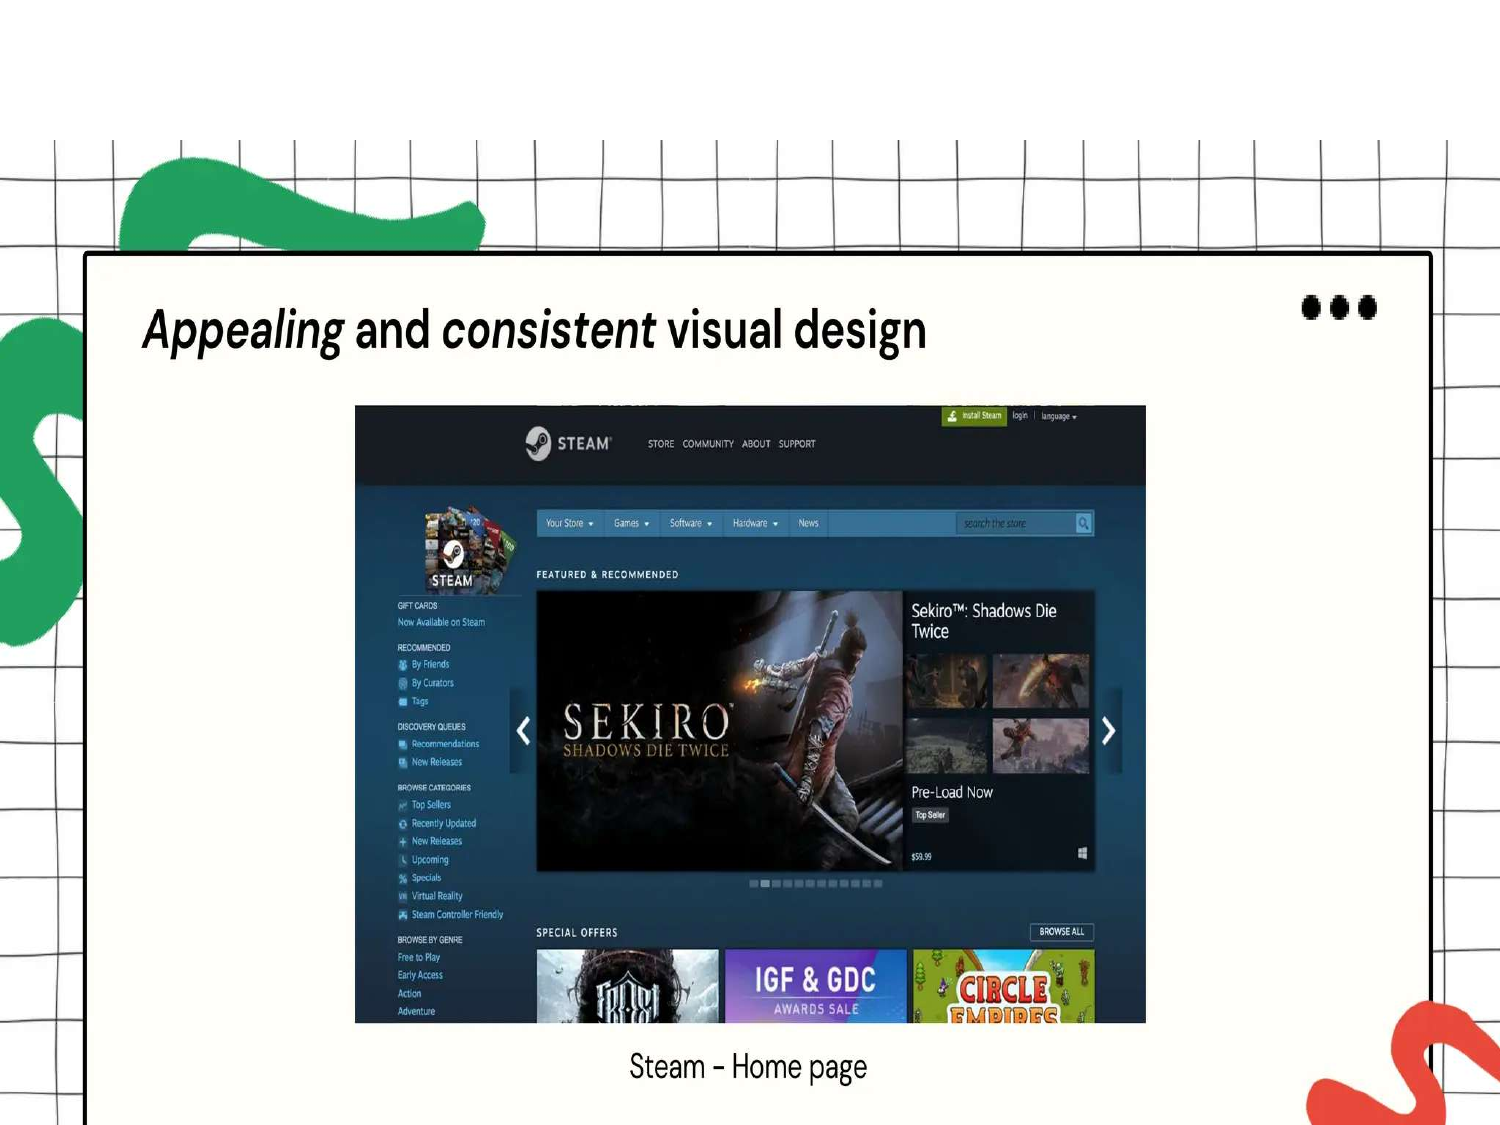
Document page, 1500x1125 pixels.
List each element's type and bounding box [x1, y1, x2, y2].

picture [0, 140, 1500, 1125]
